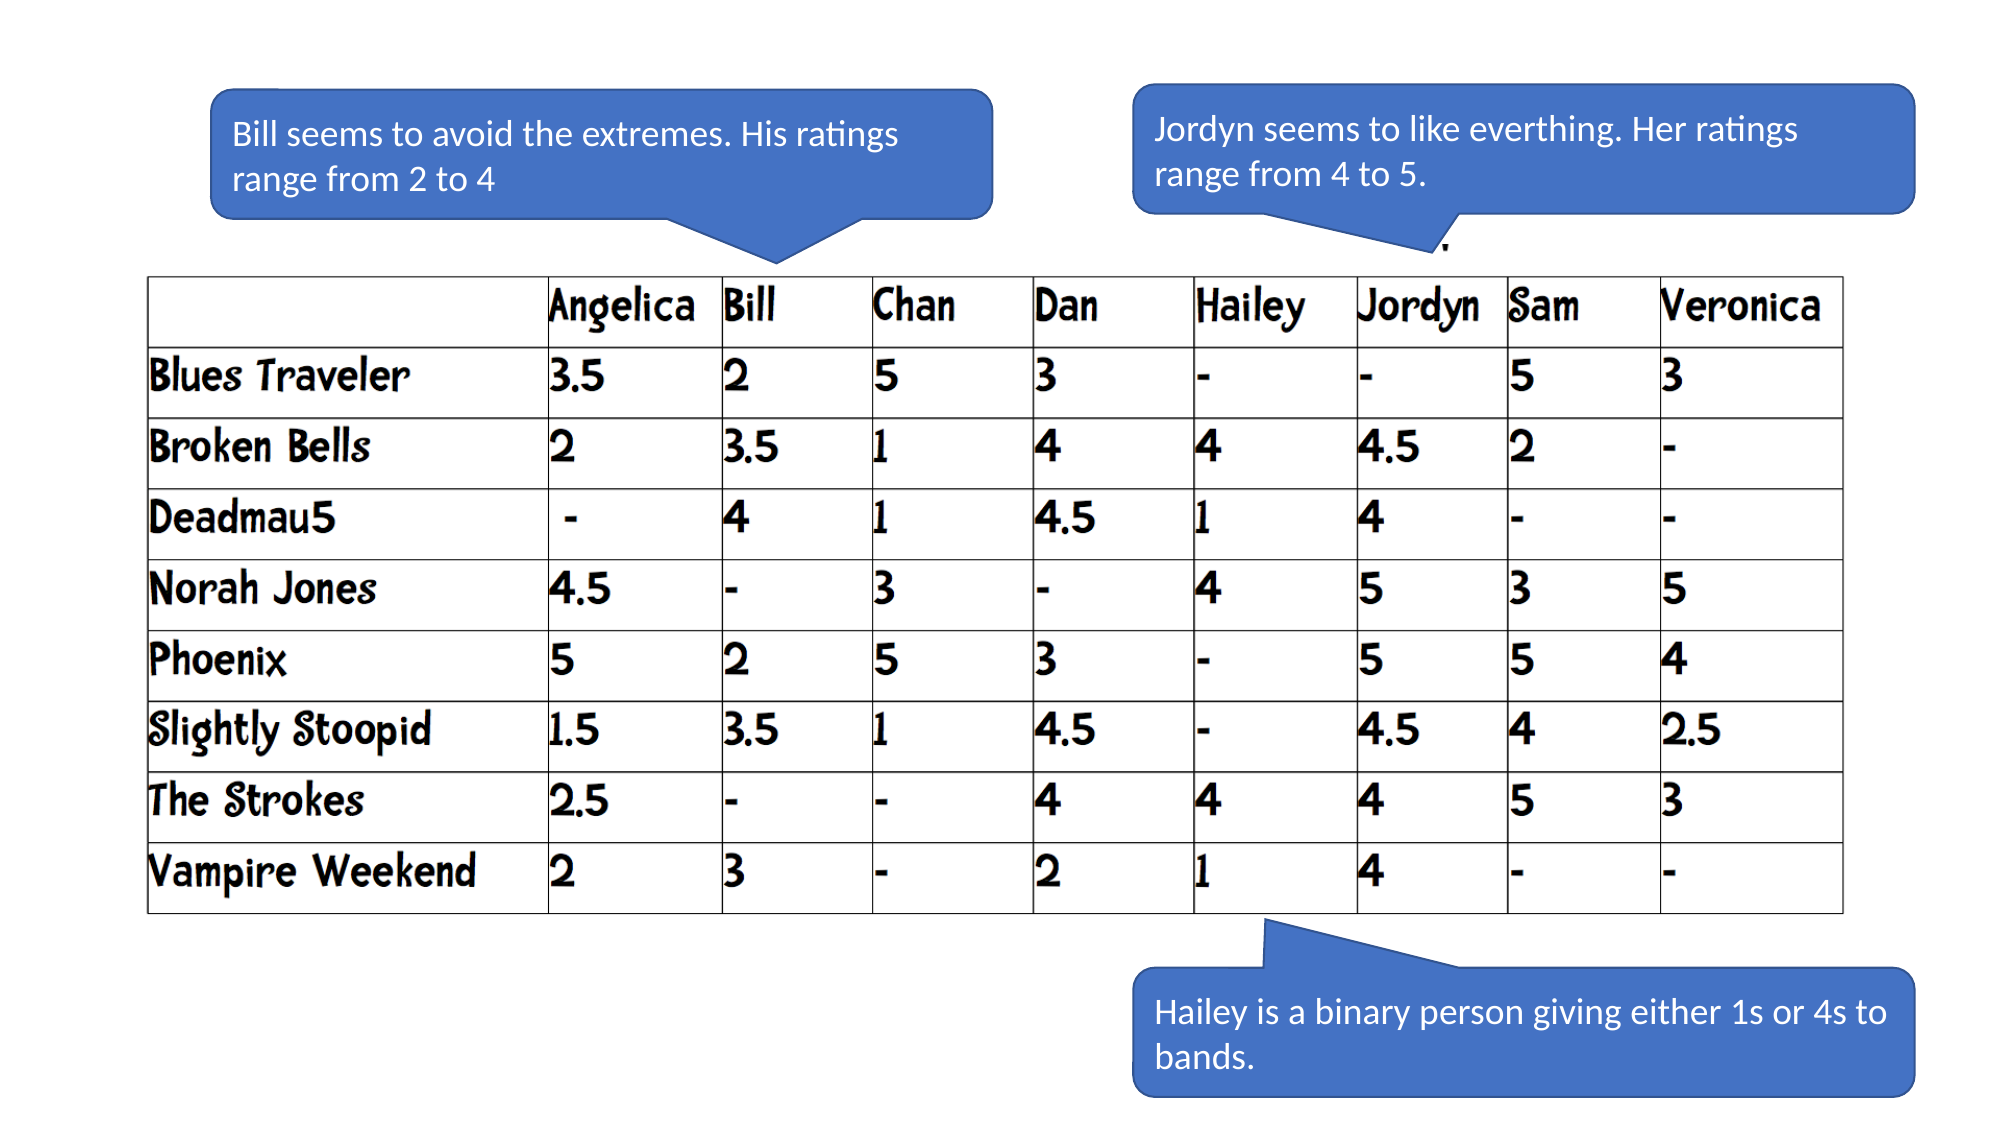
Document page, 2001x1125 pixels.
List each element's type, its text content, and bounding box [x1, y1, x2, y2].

text_box Hailey is a binary person giving either 1s or 4s to bands. [1132, 935, 1916, 1098]
text_box Jordyn seems to like everthing. Her ratings range from 4 to 5. [1132, 83, 1916, 244]
text_box Bill seems to avoid the extremes. His ratings range from 2 to 4 [209, 88, 994, 244]
picture [104, 244, 1880, 935]
